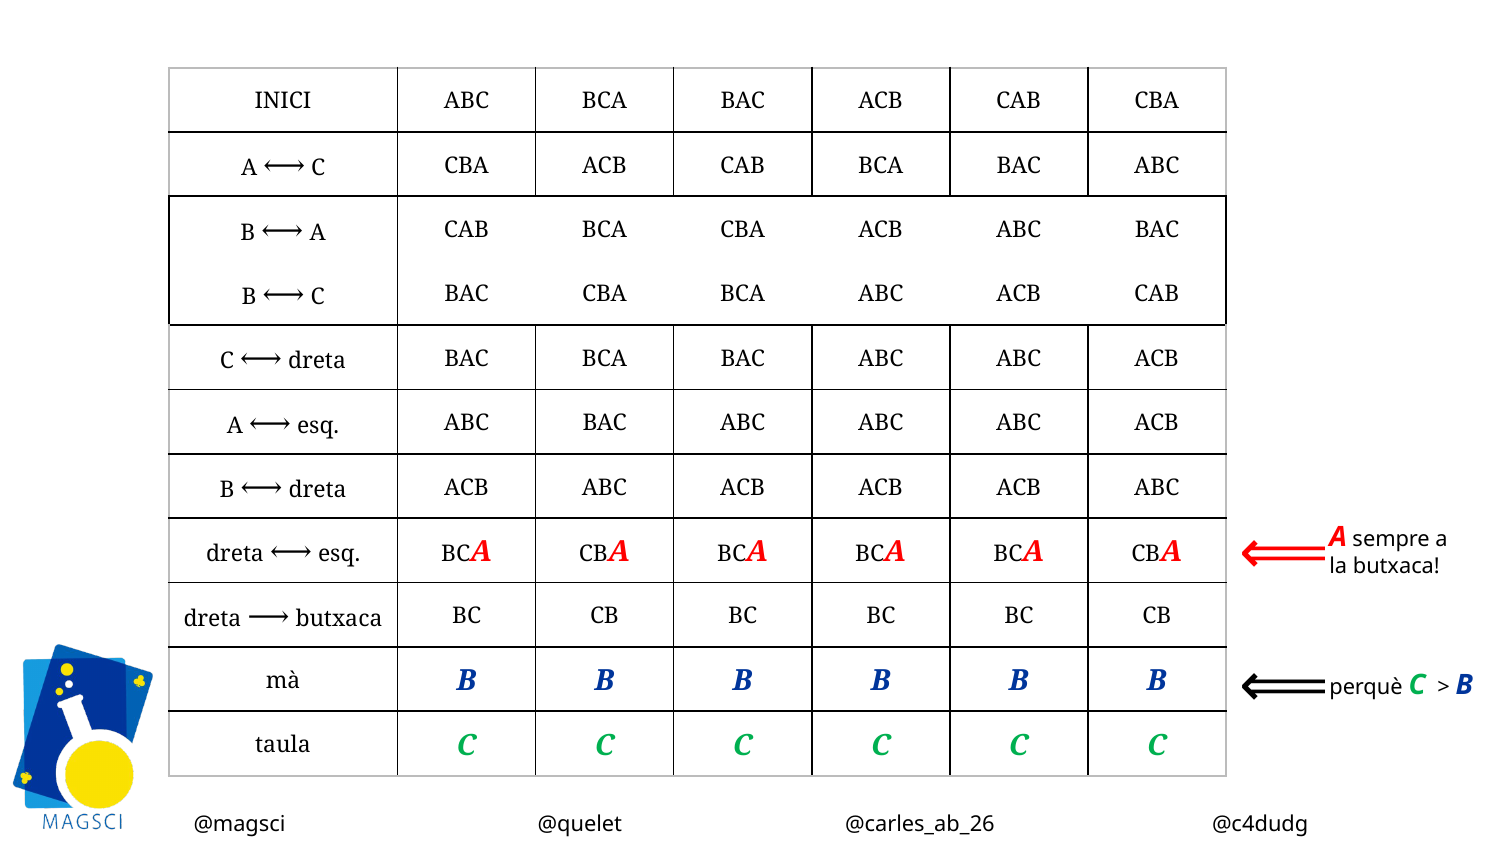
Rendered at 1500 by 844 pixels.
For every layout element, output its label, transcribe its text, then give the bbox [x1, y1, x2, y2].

table_header ABC [398, 69, 535, 131]
table_cell ABC [1089, 455, 1225, 517]
table_cell ACB [536, 133, 673, 195]
table_header ACB [813, 69, 949, 131]
table_cell ACB [813, 455, 949, 517]
text_box A sempre a la butxaca! [1339, 510, 1471, 586]
table_cell CBA [1089, 519, 1224, 582]
table_cell C [536, 712, 673, 775]
table_cell BCA [674, 261, 812, 324]
table_header CAB [951, 69, 1087, 131]
table_cell CAB [1088, 261, 1225, 324]
table_cell BAC [674, 326, 811, 389]
table_header BAC [674, 69, 811, 131]
table_cell mà [170, 648, 397, 710]
table_cell BCA [951, 519, 1087, 582]
table_cell BC [398, 583, 535, 646]
table_cell B ⟷ A [170, 197, 397, 261]
table_cell B ⟷ C [170, 261, 397, 324]
table_cell CBA [398, 133, 535, 195]
table_cell ABC [1089, 133, 1225, 195]
table_cell C [1089, 712, 1225, 775]
table_cell BCA [398, 519, 535, 582]
table_cell BC [951, 583, 1087, 646]
table_header BCA [536, 69, 673, 131]
table_cell C [951, 712, 1087, 775]
table_cell CAB [398, 197, 536, 261]
table_cell ACB [1089, 390, 1225, 453]
table_cell ABC [813, 390, 949, 453]
table_cell CB [1089, 583, 1225, 646]
table_cell C ⟷ dreta [170, 326, 397, 389]
table_cell B [398, 648, 535, 710]
table_cell A ⟷ esq. [170, 390, 397, 453]
table_cell ACB [812, 197, 950, 261]
table_cell BCA [813, 133, 949, 195]
table_cell BAC [951, 133, 1087, 195]
table_cell A ⟷ C [170, 133, 397, 195]
table_cell ABC [398, 390, 535, 453]
table_cell ABC [951, 326, 1087, 389]
table_cell ABC [951, 390, 1087, 453]
table_cell ACB [674, 455, 811, 517]
text_box ⟸ [1224, 503, 1339, 593]
table_cell B [951, 648, 1087, 710]
table_cell B [674, 648, 811, 710]
picture [12, 640, 155, 832]
table_cell ACB [1089, 326, 1225, 389]
table_cell ABC [950, 197, 1088, 261]
table_cell BC [674, 583, 811, 646]
table_cell CAB [674, 133, 811, 195]
table_cell B [813, 648, 949, 710]
table_cell ACB [951, 455, 1087, 517]
table_cell BAC [1088, 197, 1225, 261]
table_cell ABC [536, 455, 673, 517]
table_cell ABC [813, 326, 949, 389]
table_cell CBA [536, 519, 673, 582]
table_cell C [813, 712, 949, 775]
table_cell C [674, 712, 811, 775]
table_cell CB [536, 583, 673, 646]
table_cell BAC [398, 326, 535, 389]
table_cell CBA [674, 197, 812, 261]
table_cell dreta ⟷ esq. [170, 519, 397, 582]
table_cell BCA [813, 519, 949, 582]
table_cell ACB [398, 455, 535, 517]
table_header CBA [1089, 69, 1225, 131]
table_header INICI [170, 69, 397, 131]
table_cell BCA [536, 326, 673, 389]
table_cell BAC [536, 390, 673, 453]
table_cell B [1089, 648, 1224, 710]
table_cell BCA [536, 197, 674, 261]
table_cell B ⟷ dreta [170, 455, 397, 517]
table_cell BAC [398, 261, 536, 324]
table_cell BC [813, 583, 949, 646]
text_box ⟸ [1224, 636, 1339, 727]
table_cell CBA [536, 261, 674, 324]
table_cell ABC [812, 261, 950, 324]
table_cell B [536, 648, 673, 710]
table_cell ABC [674, 390, 811, 453]
table_cell BCA [674, 519, 811, 582]
table_cell ACB [950, 261, 1088, 324]
text_box perquè C > B [1339, 658, 1500, 708]
table_cell C [398, 712, 535, 775]
table_cell taula [170, 712, 397, 775]
table_cell dreta ⟶ butxaca [170, 583, 397, 646]
